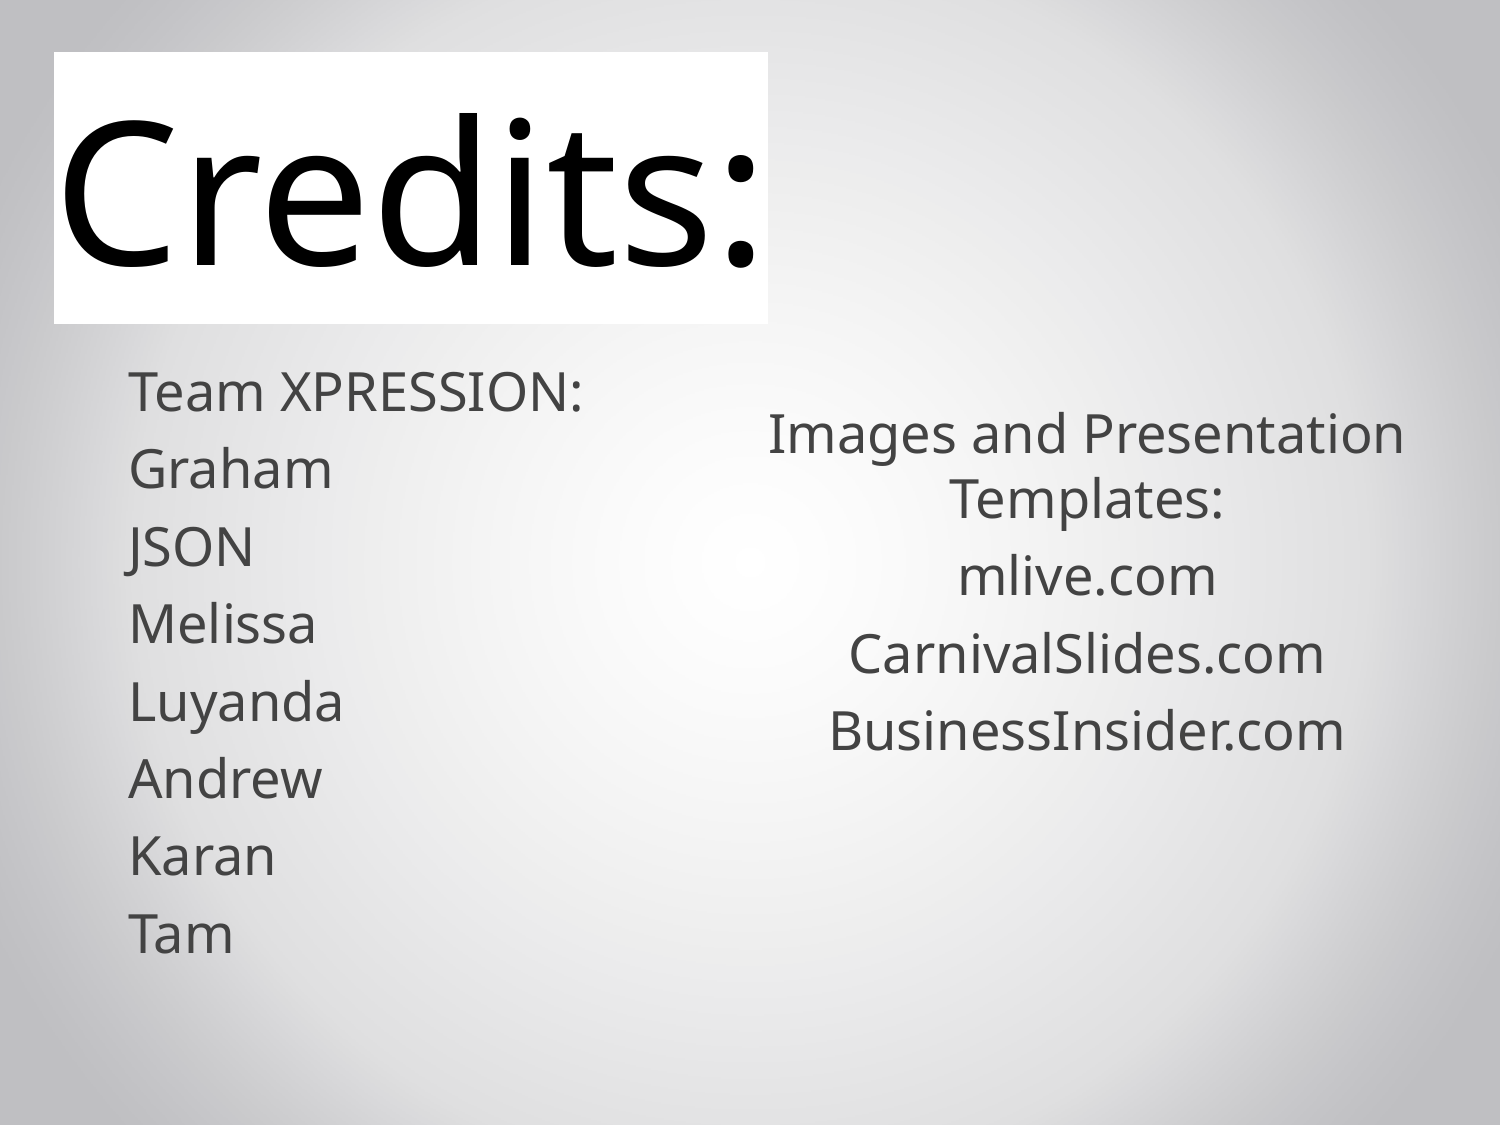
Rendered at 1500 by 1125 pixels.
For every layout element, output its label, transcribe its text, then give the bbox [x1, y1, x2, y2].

title Credits: [38, 50, 1101, 305]
text_box Images and Presentation Templates: mlive.com CarnivalSlides.com BusinessInsider.com [701, 334, 1474, 827]
text_box Team XPRESSION: Graham JSON Melissa Luyanda Andrew Karan Tam [113, 291, 644, 1030]
picture [0, 0, 1500, 1125]
